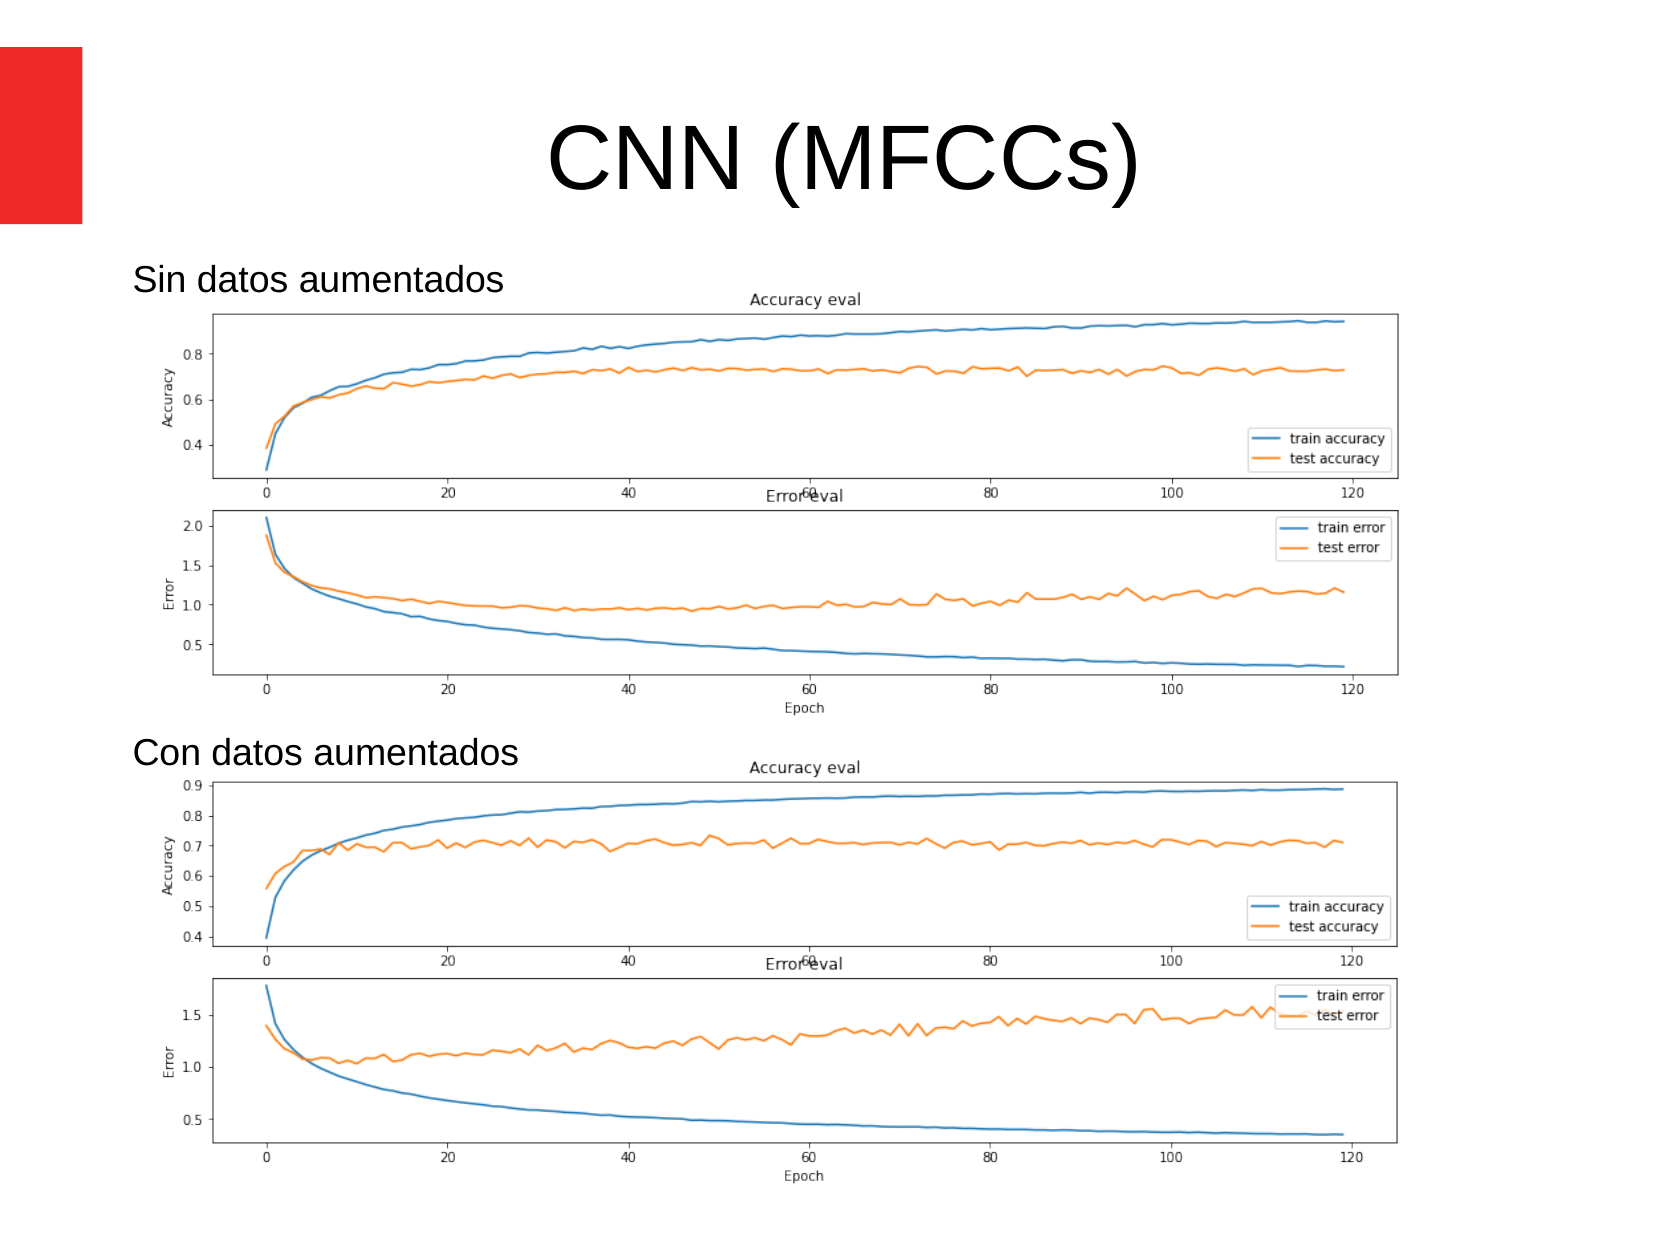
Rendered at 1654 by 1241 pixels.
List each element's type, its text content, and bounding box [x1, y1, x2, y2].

picture [154, 751, 1406, 1193]
text_box Sin datos aumentados [117, 248, 617, 305]
text_box CNN (MFCCs) [118, 49, 1571, 257]
picture [154, 283, 1407, 726]
text_box Con datos aumentados [117, 720, 617, 752]
